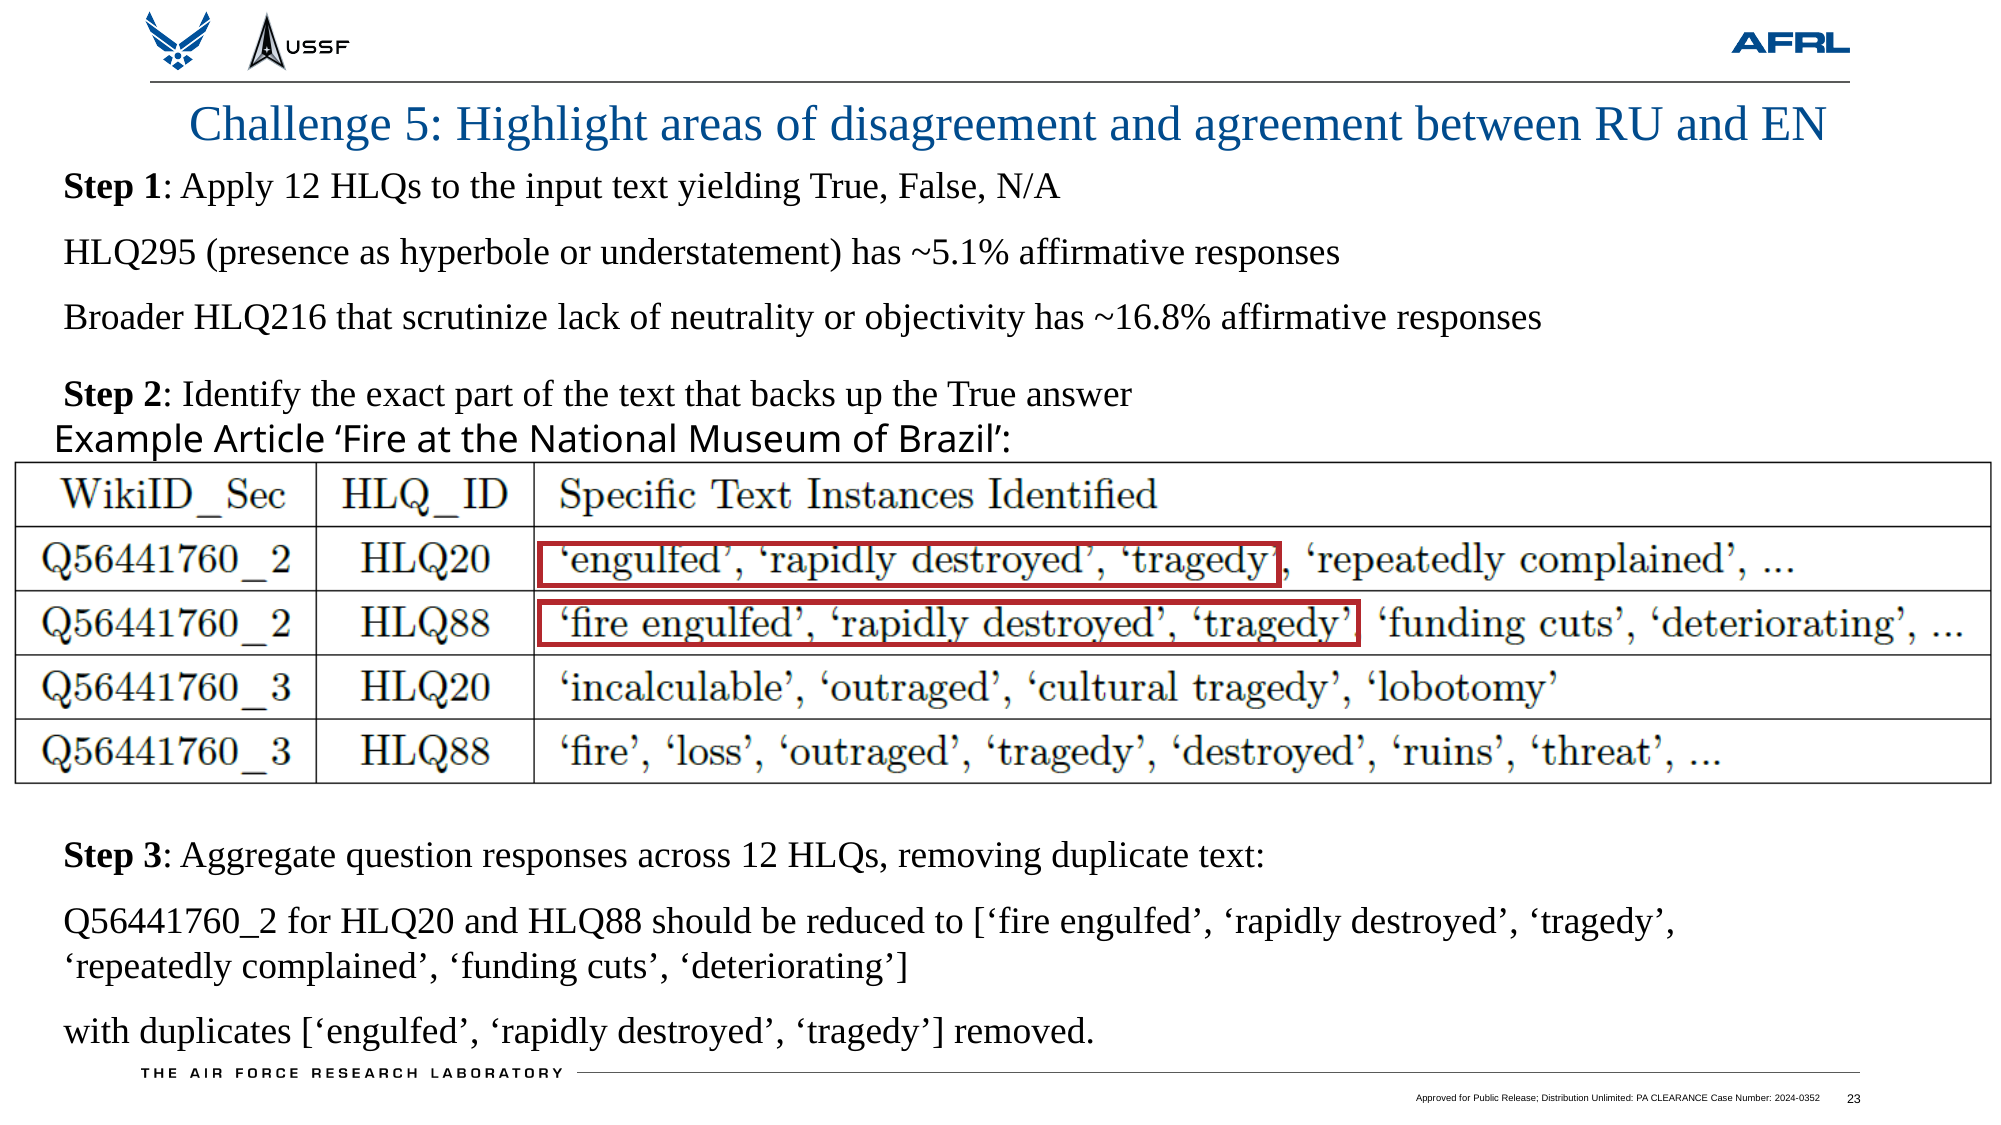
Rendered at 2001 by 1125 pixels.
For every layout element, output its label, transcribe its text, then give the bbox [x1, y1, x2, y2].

picture [144, 11, 212, 71]
picture [3, 451, 2000, 795]
picture [1731, 32, 1850, 53]
text_box Example Article ‘Fire at the National Museum of Brazil’: [39, 407, 1041, 451]
picture [247, 11, 350, 71]
text_box Step 2: Identify the exact part of the text that backs up the True answer Step 3: Aggregate question responses across 12 HLQs, removing duplicate text: Q56441760_2 for HLQ20 and HLQ88 should be reduced to [‘fire engulfed’, ‘rapidly destroyed’, ‘tragedy’, ‘repeatedly complained’, ‘funding cuts’, ‘deteriorating’] with duplicates [‘engulfed’, ‘rapidly destroyed’, ‘tragedy’] removed. [48, 361, 1774, 451]
list Step 1: Apply 12 HLQs to the input text yielding True, False, N/A HLQ295 (presence as hyperbole or understatement) has ~5.1% affirmative responses Broader HLQ216 that scrutinize lack of neutrality or objectivity has ~16.8% affirmative responses [48, 177, 1774, 361]
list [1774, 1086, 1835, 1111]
text_box Step 2: Identify the exact part of the text that backs up the True answer Step 3: Aggregate question responses across 12 HLQs, removing duplicate text: Q56441760_2 for HLQ20 and HLQ88 should be reduced to [‘fire engulfed’, ‘rapidly destroyed’, ‘tragedy’, ‘repeatedly complained’, ‘funding cuts’, ‘deteriorating’] with duplicates [‘engulfed’, ‘rapidly destroyed’, ‘tragedy’] removed. [48, 795, 1774, 1125]
title Challenge 5: Highlight areas of disagreement and agreement between RU and EN [39, 71, 1978, 177]
